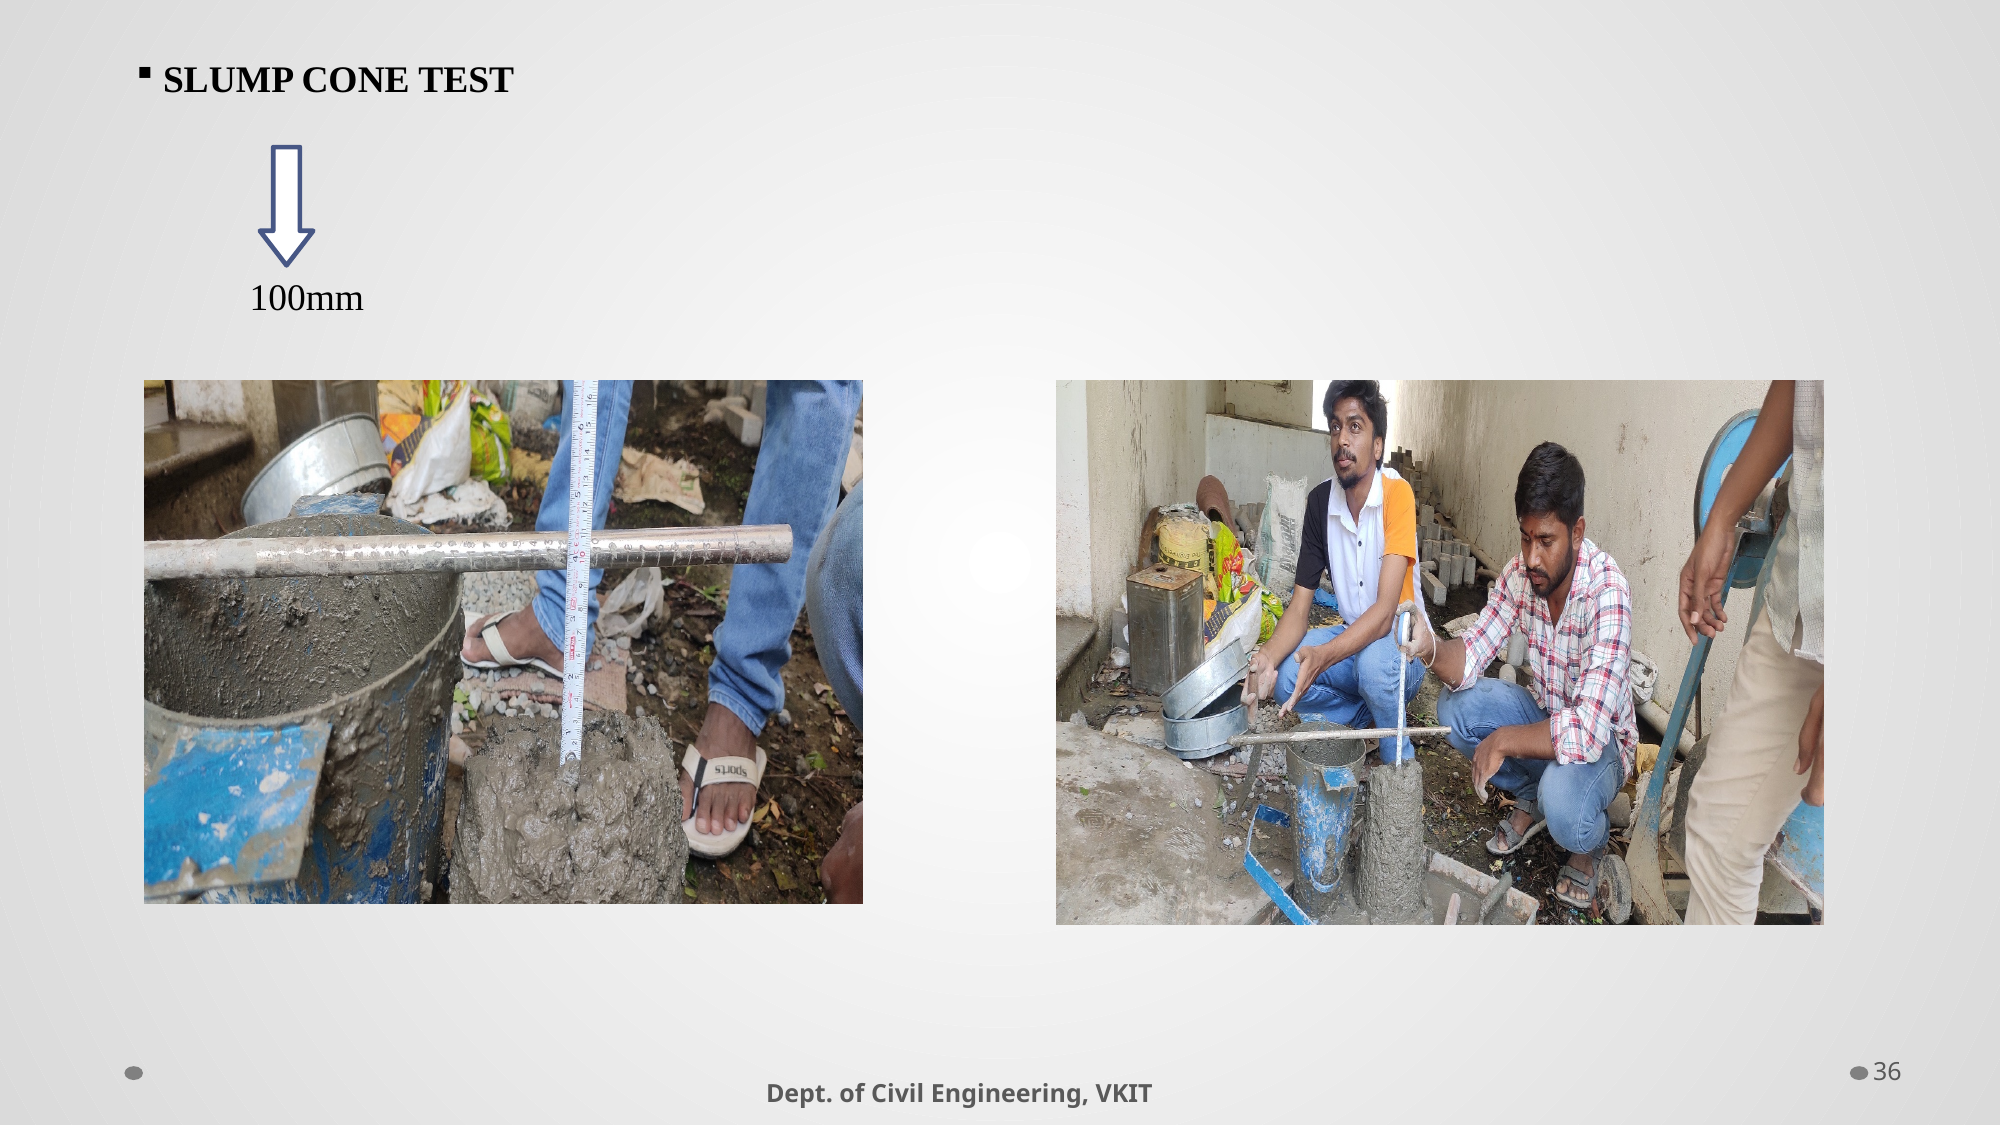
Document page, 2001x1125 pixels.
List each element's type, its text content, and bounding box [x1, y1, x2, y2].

text_box 100mm [234, 265, 474, 379]
slide_number 36 [1868, 1042, 1992, 1103]
footer Dept. of Civil Engineering, VKIT [758, 1062, 1382, 1122]
picture [1056, 380, 1824, 925]
picture [143, 380, 863, 905]
text_box [257, 144, 316, 265]
text_box SLUMP CONE TEST [121, 47, 539, 108]
